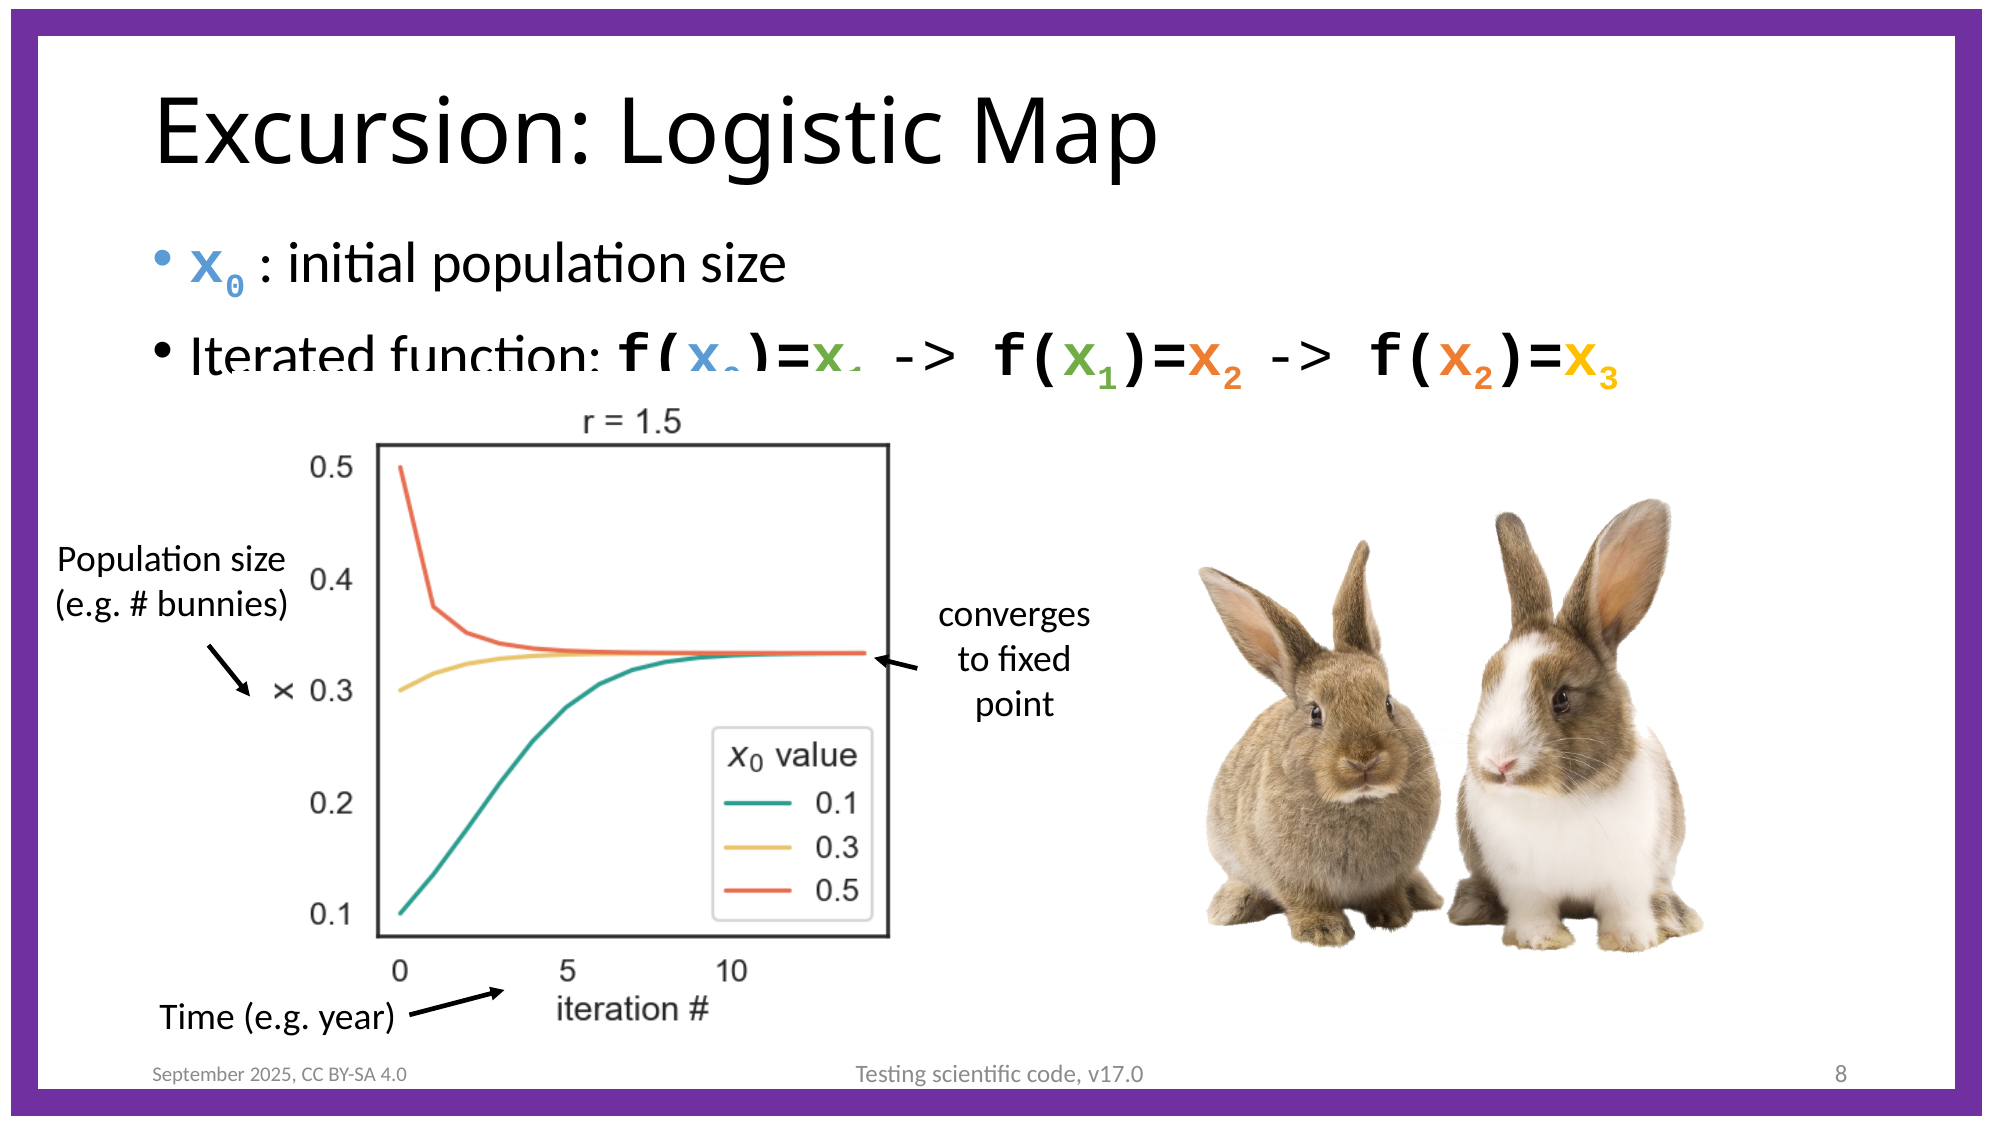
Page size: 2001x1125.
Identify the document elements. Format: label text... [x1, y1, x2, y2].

text_box Population size (e.g. # bunnies) [31, 526, 232, 632]
picture [232, 371, 925, 1065]
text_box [409, 989, 505, 1015]
text_box Time (e.g. year) [74, 984, 232, 1045]
text_box converges to fixed point [925, 581, 1112, 732]
text_box [24, 21, 1970, 1104]
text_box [873, 657, 918, 669]
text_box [208, 645, 250, 697]
picture [1155, 469, 1750, 985]
